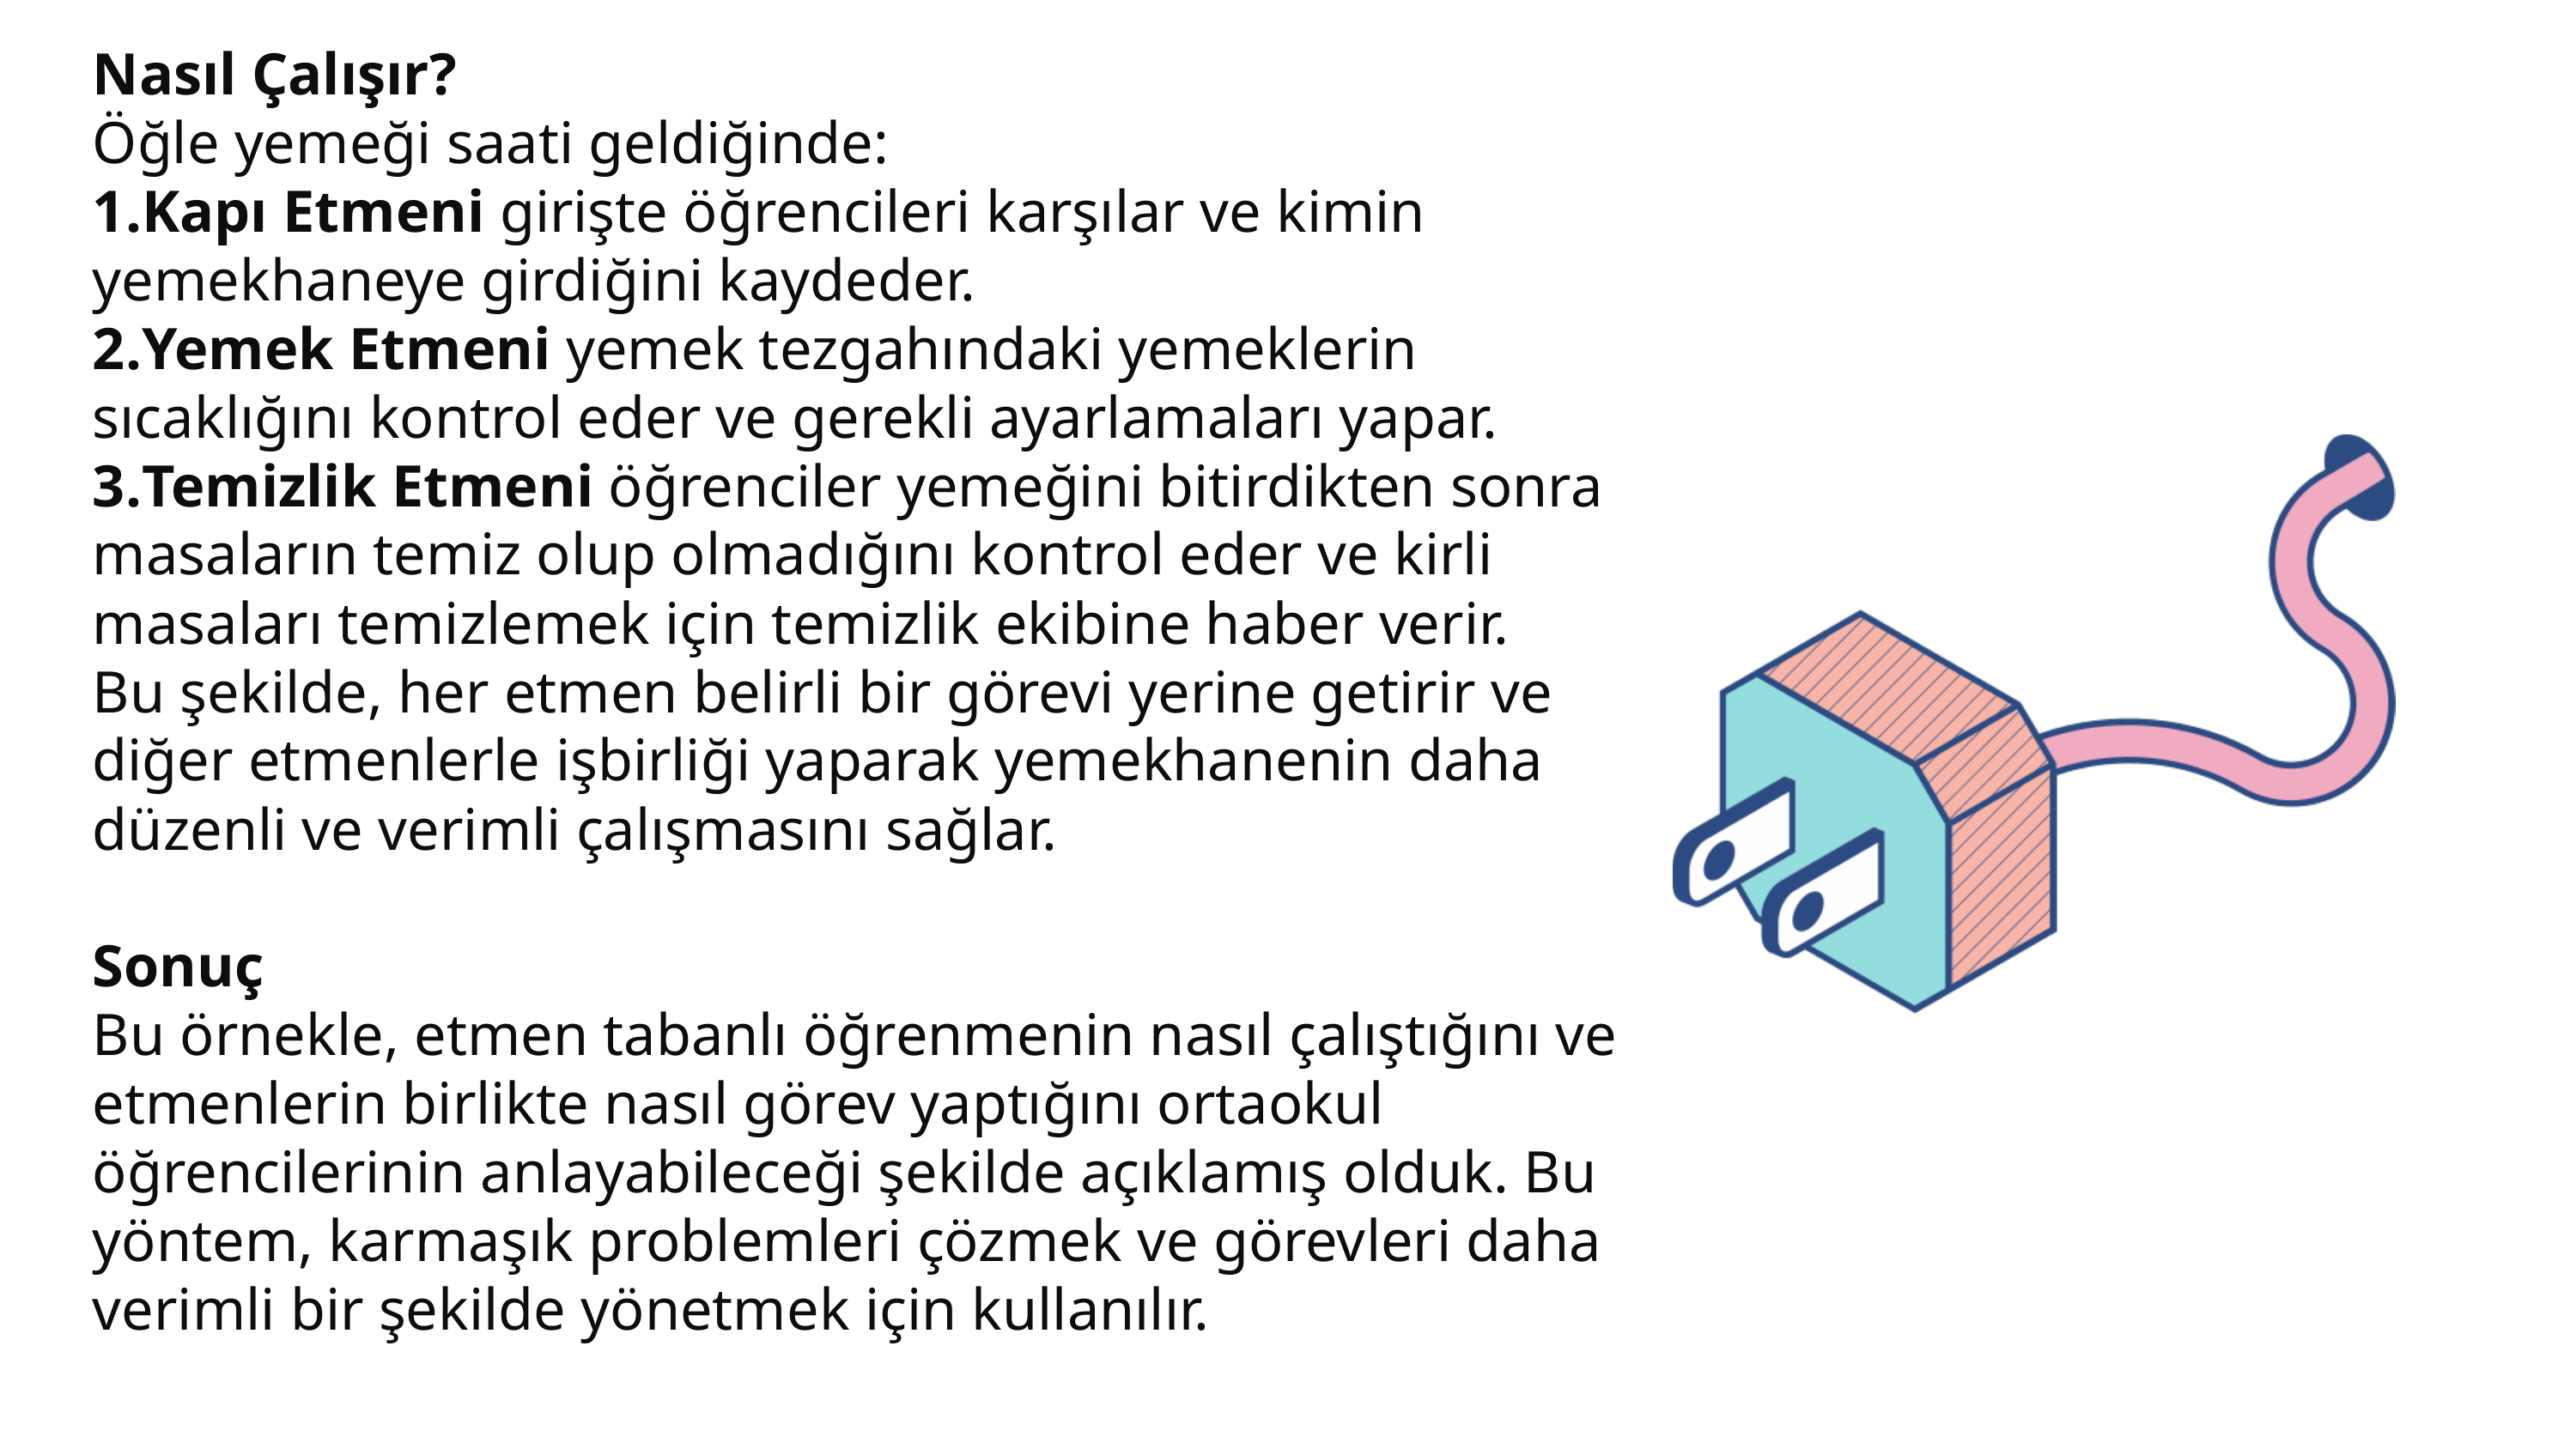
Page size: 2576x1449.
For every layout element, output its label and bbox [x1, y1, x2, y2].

text_box [92, 37, 1621, 1425]
text_box [1673, 434, 2397, 1015]
